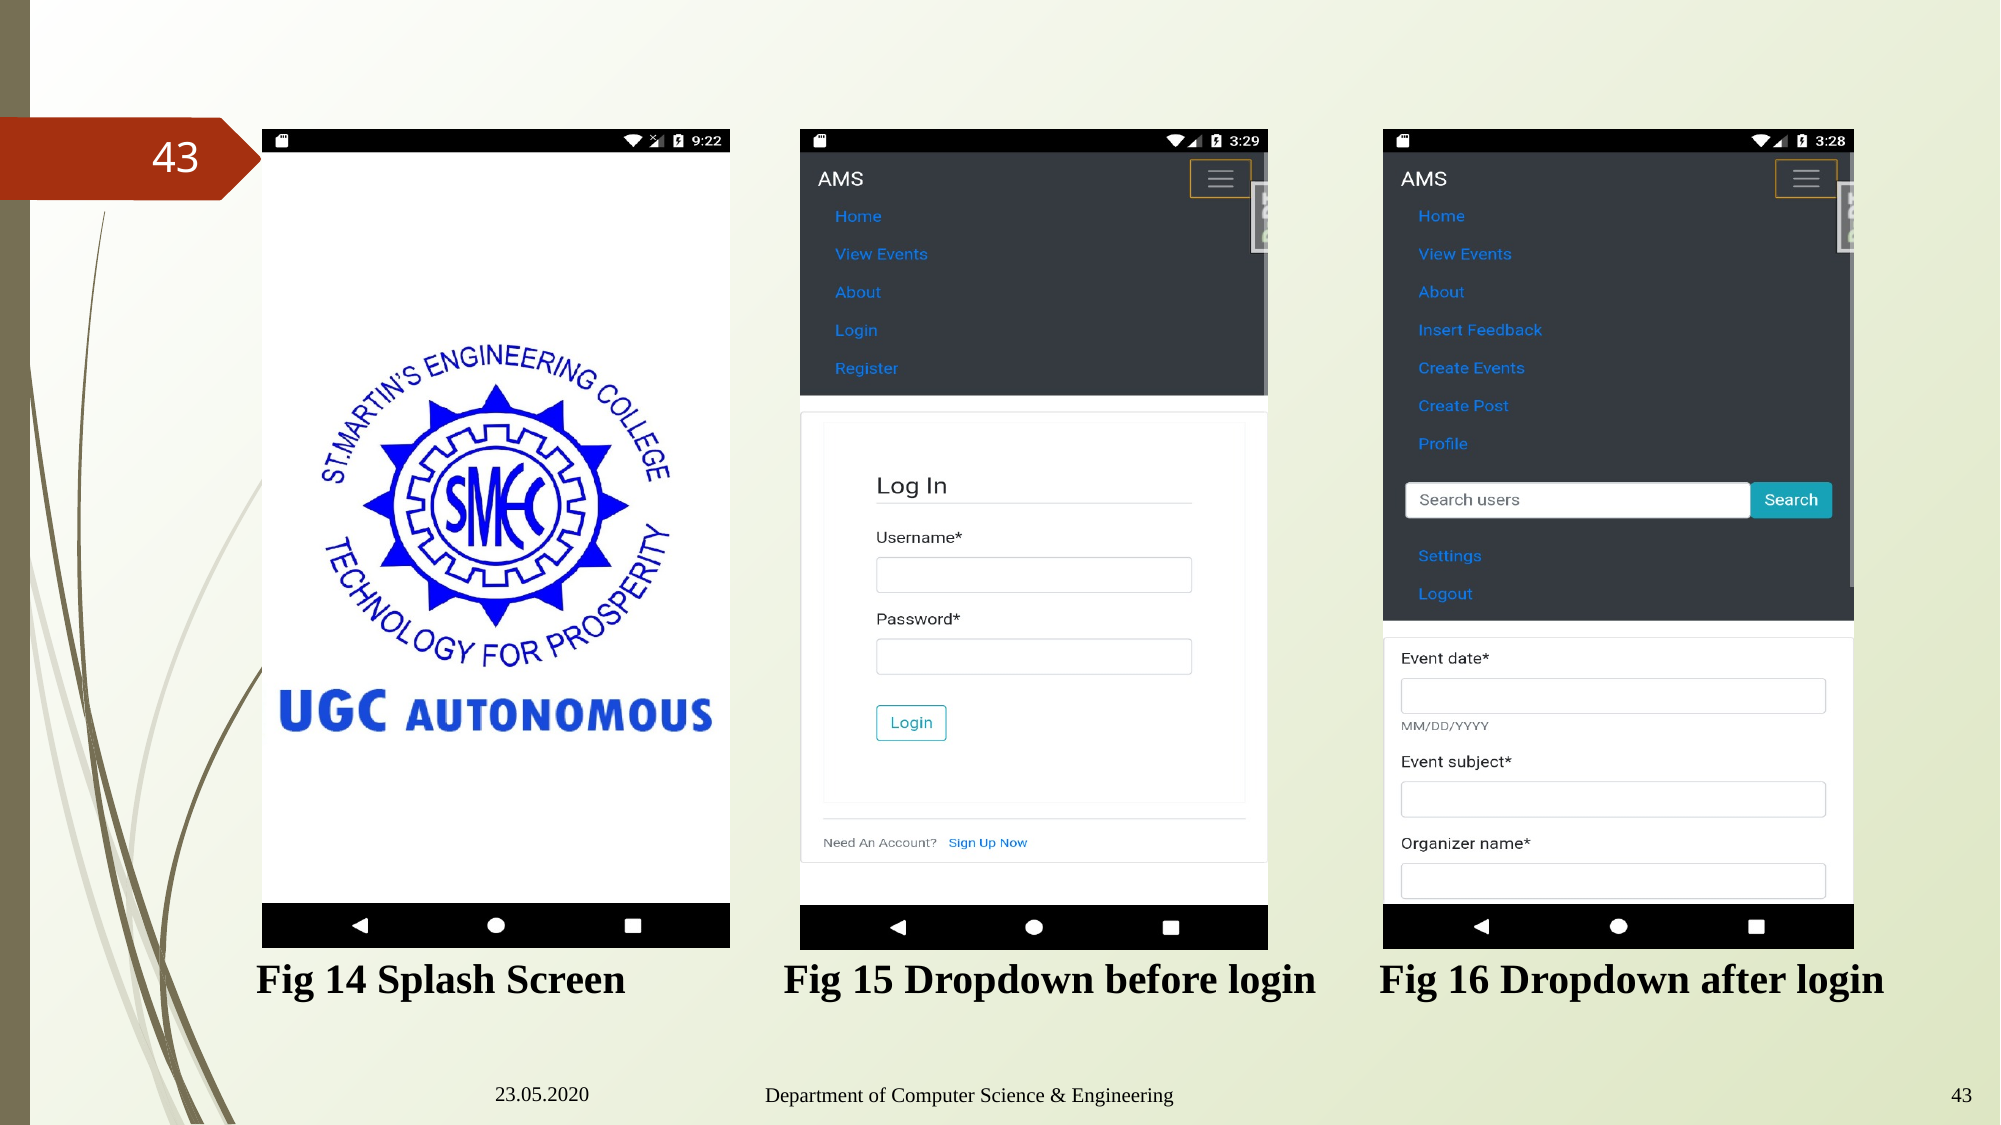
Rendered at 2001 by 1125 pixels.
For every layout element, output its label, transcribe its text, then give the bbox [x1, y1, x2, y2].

text_box 23.05.2020 [424, 1062, 605, 1124]
text_box Department of Computer Science & Engineering 43 [750, 1063, 2000, 1124]
slide_number 43 [87, 129, 216, 190]
picture [800, 128, 1268, 950]
picture [1382, 129, 1854, 949]
text_box Fig 14 Splash Screen Fig 15 Dropdown before login Fig 16 Dropdown after login [146, 937, 2000, 1054]
picture [262, 128, 730, 949]
